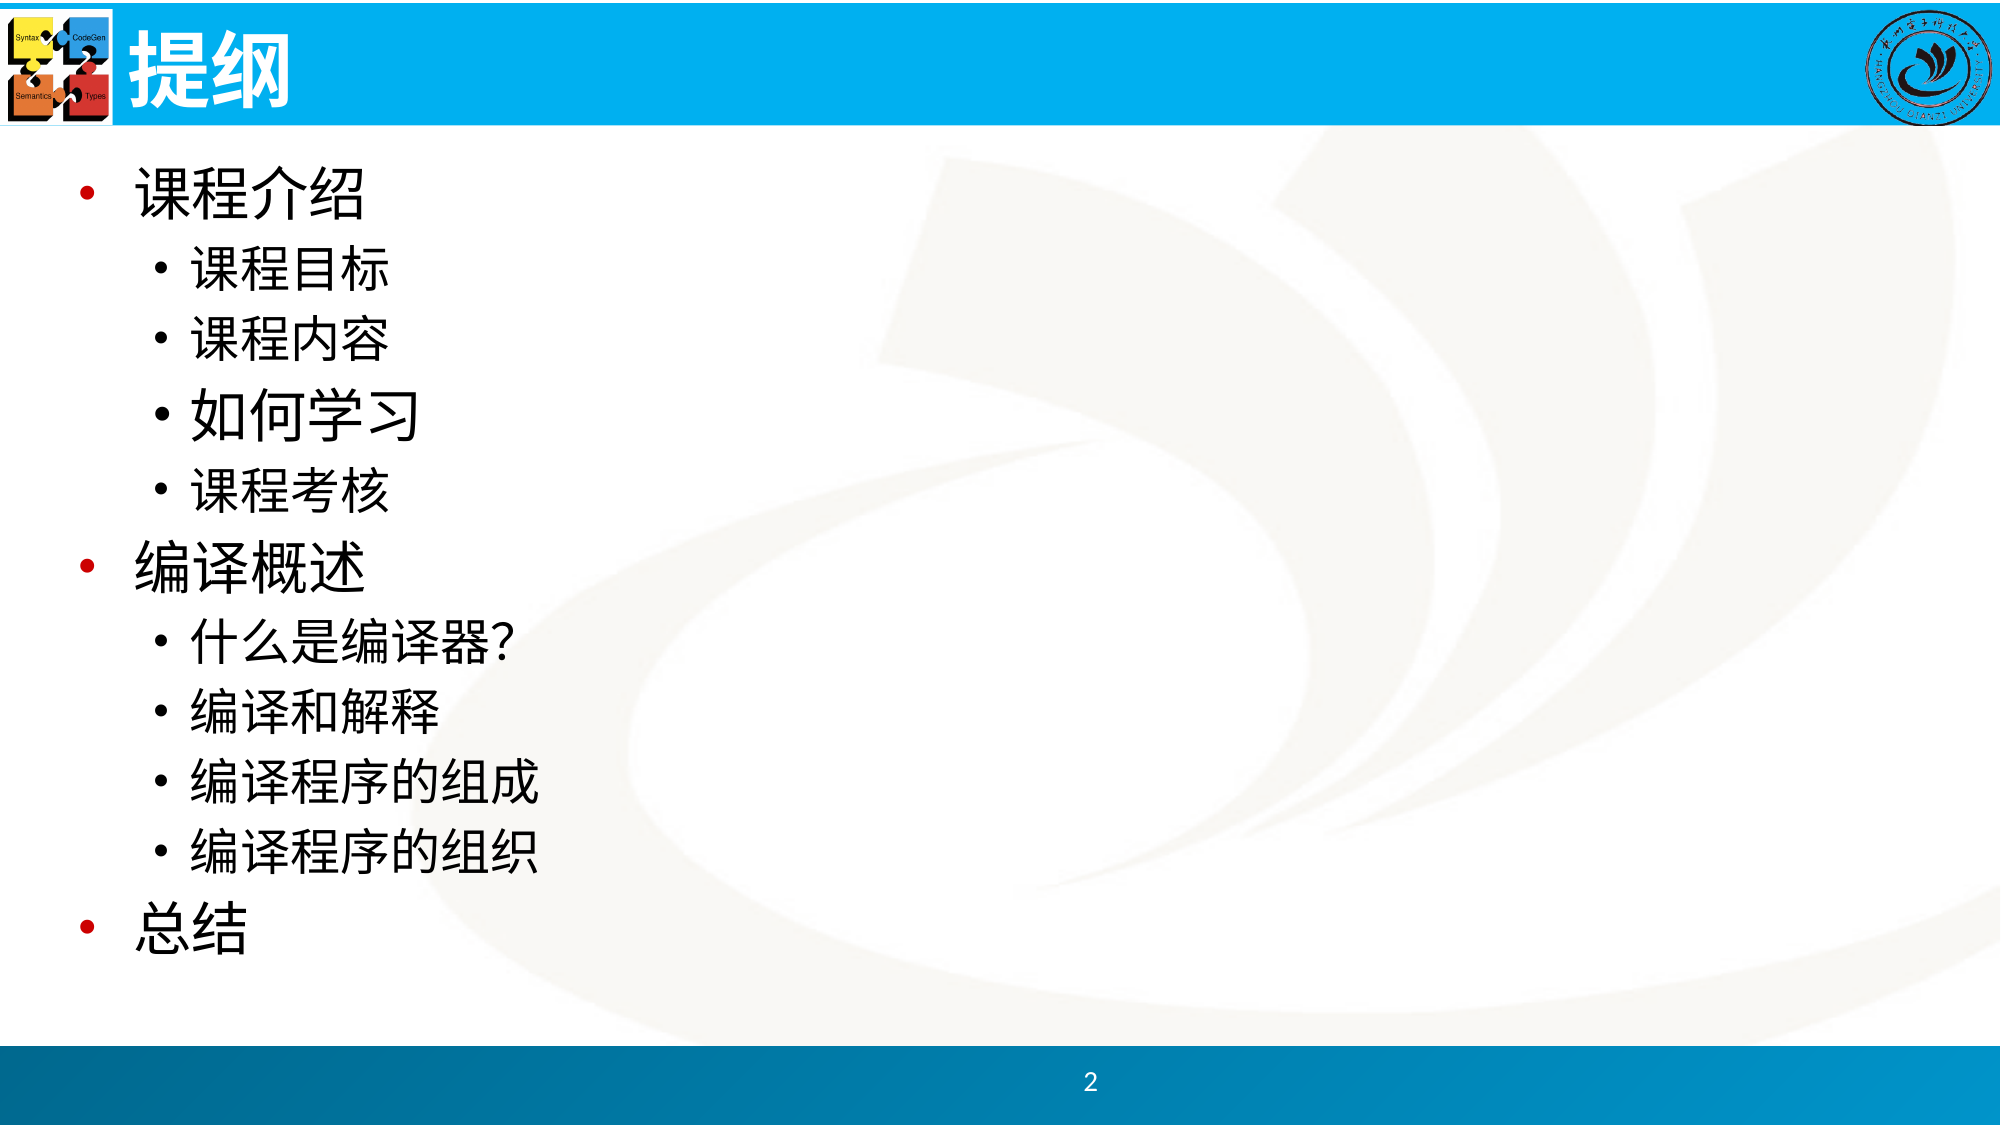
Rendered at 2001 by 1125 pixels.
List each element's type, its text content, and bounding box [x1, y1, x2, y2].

slide_number 2 [873, 1042, 1308, 1118]
list 课程介绍 课程目标 课程内容 如何学习 课程考核 编译概述 什么是编译器？ 编译和解释 编译程序的组成 编译程序的组织 总结 [62, 149, 1788, 988]
title 提纲 [112, 6, 1934, 126]
